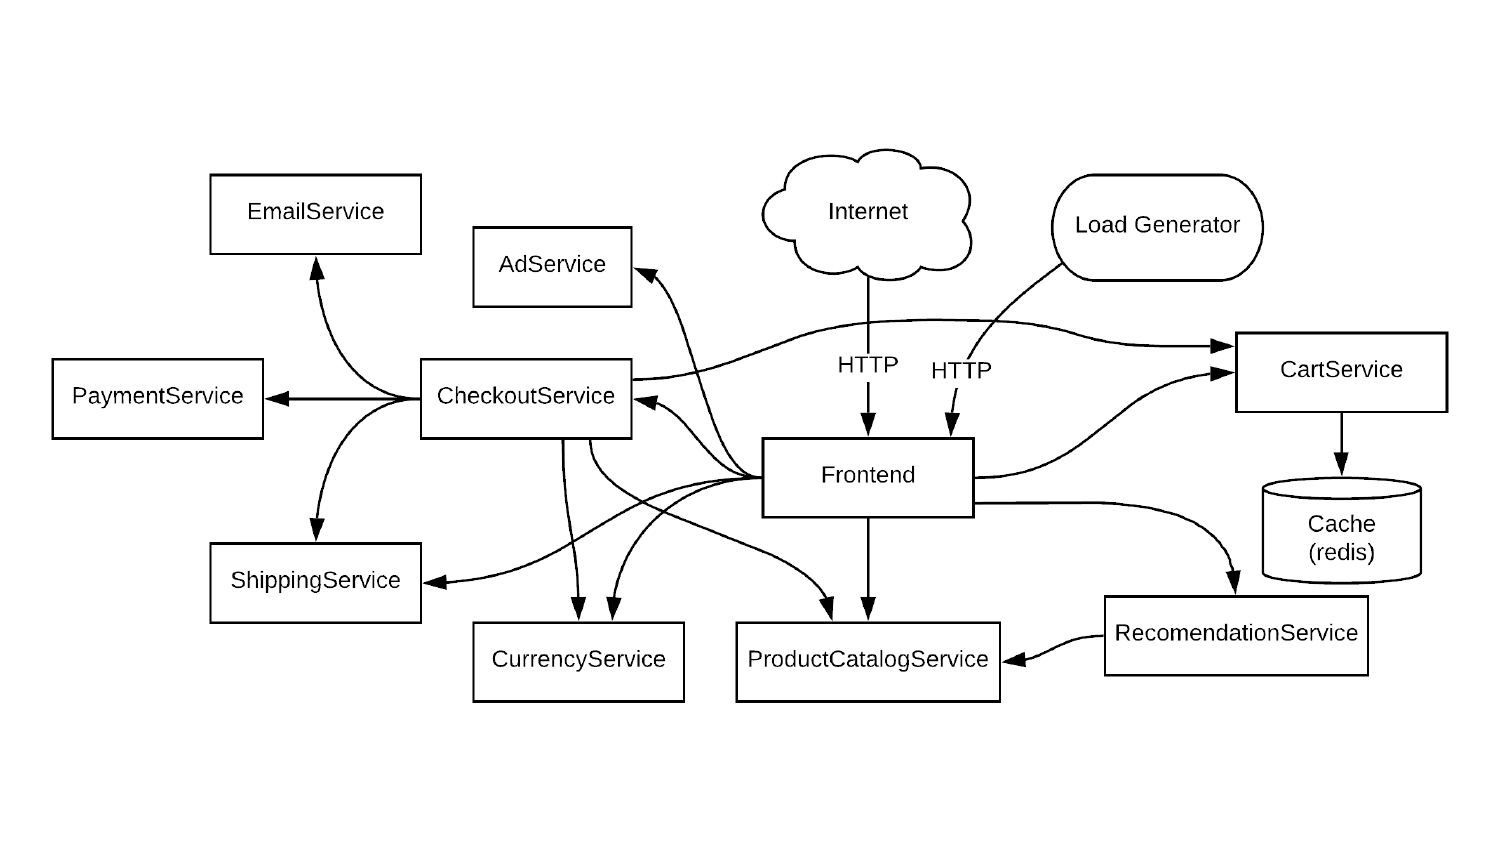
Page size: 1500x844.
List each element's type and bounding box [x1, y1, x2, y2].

picture [0, 89, 1500, 755]
